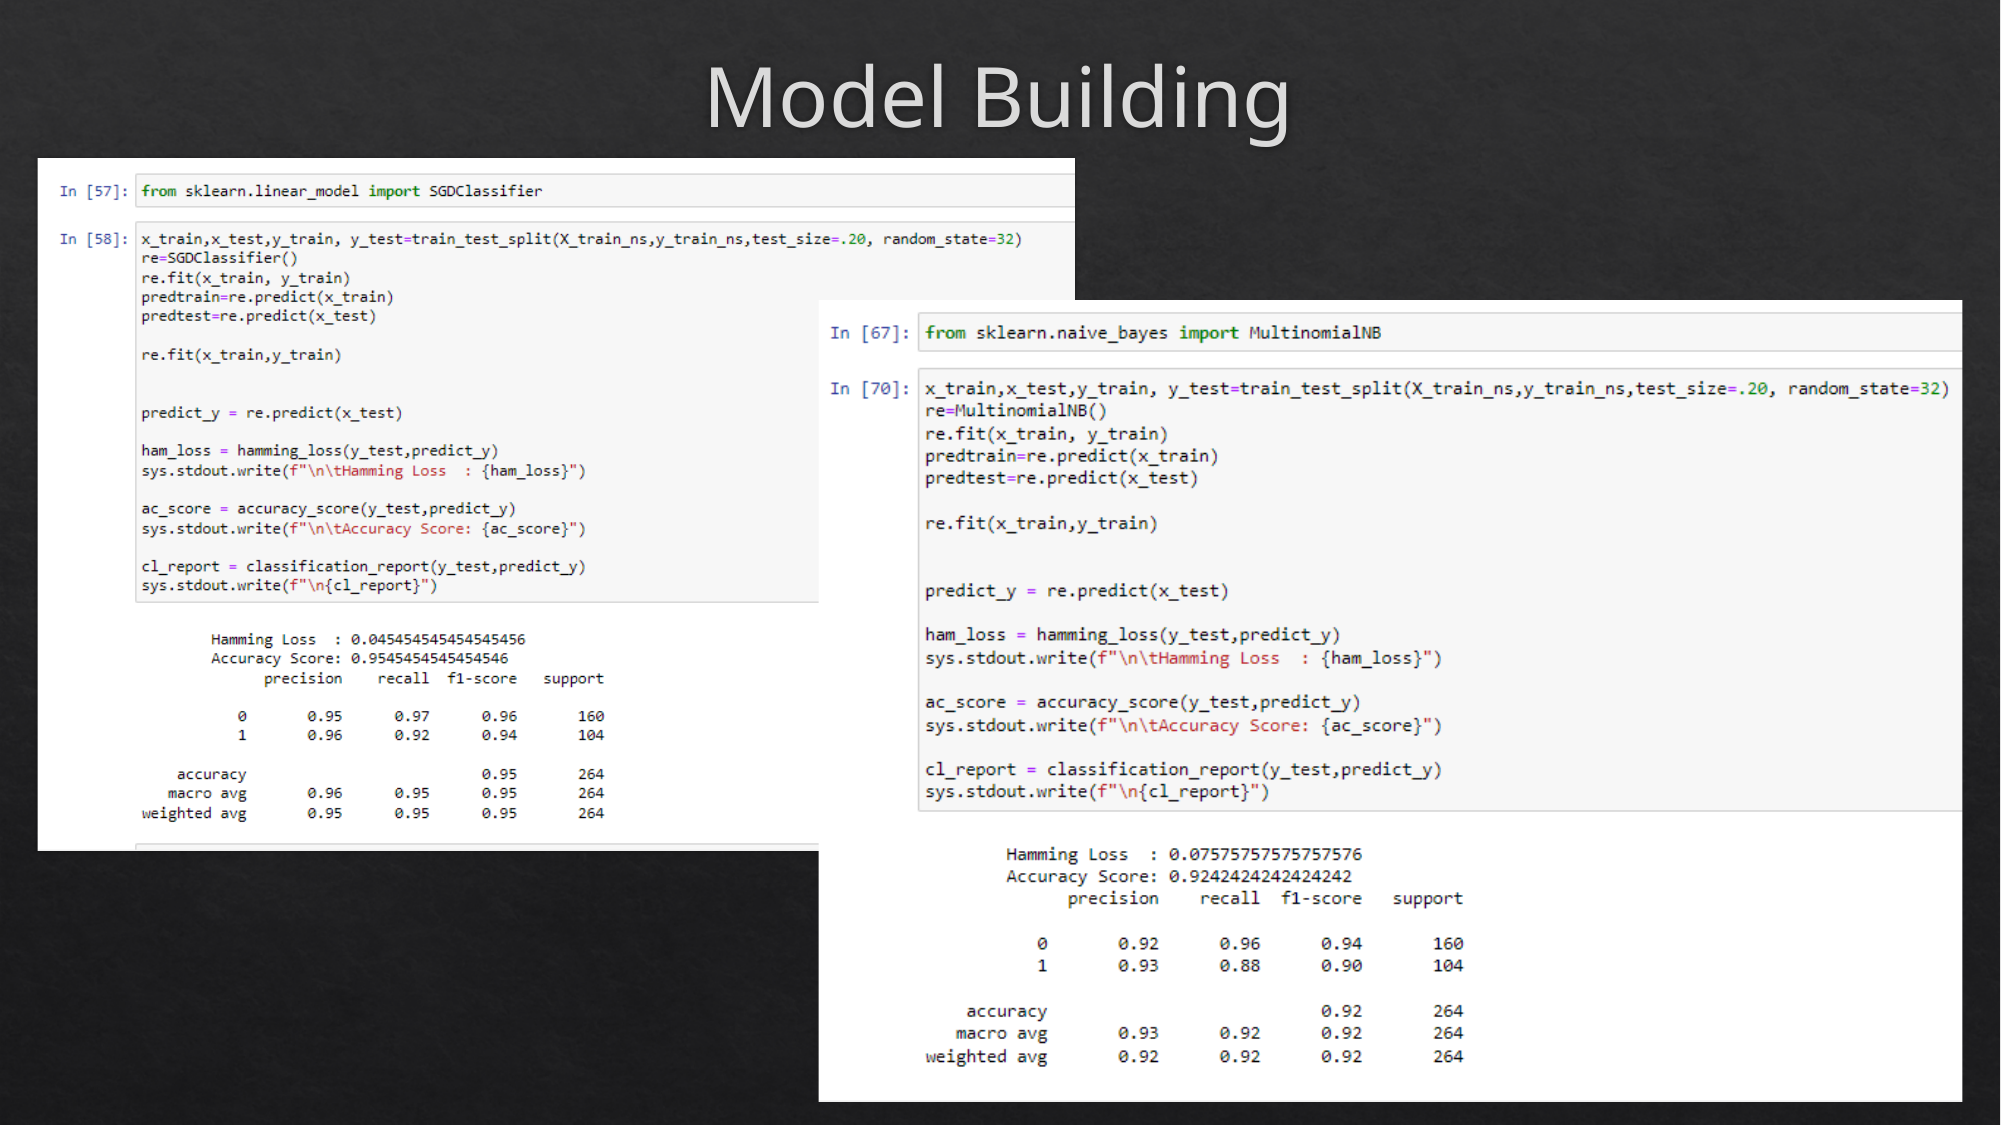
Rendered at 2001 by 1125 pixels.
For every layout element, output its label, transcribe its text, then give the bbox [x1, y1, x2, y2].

title Model Building [149, 14, 1849, 174]
picture [818, 299, 1963, 1102]
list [37, 158, 1076, 852]
